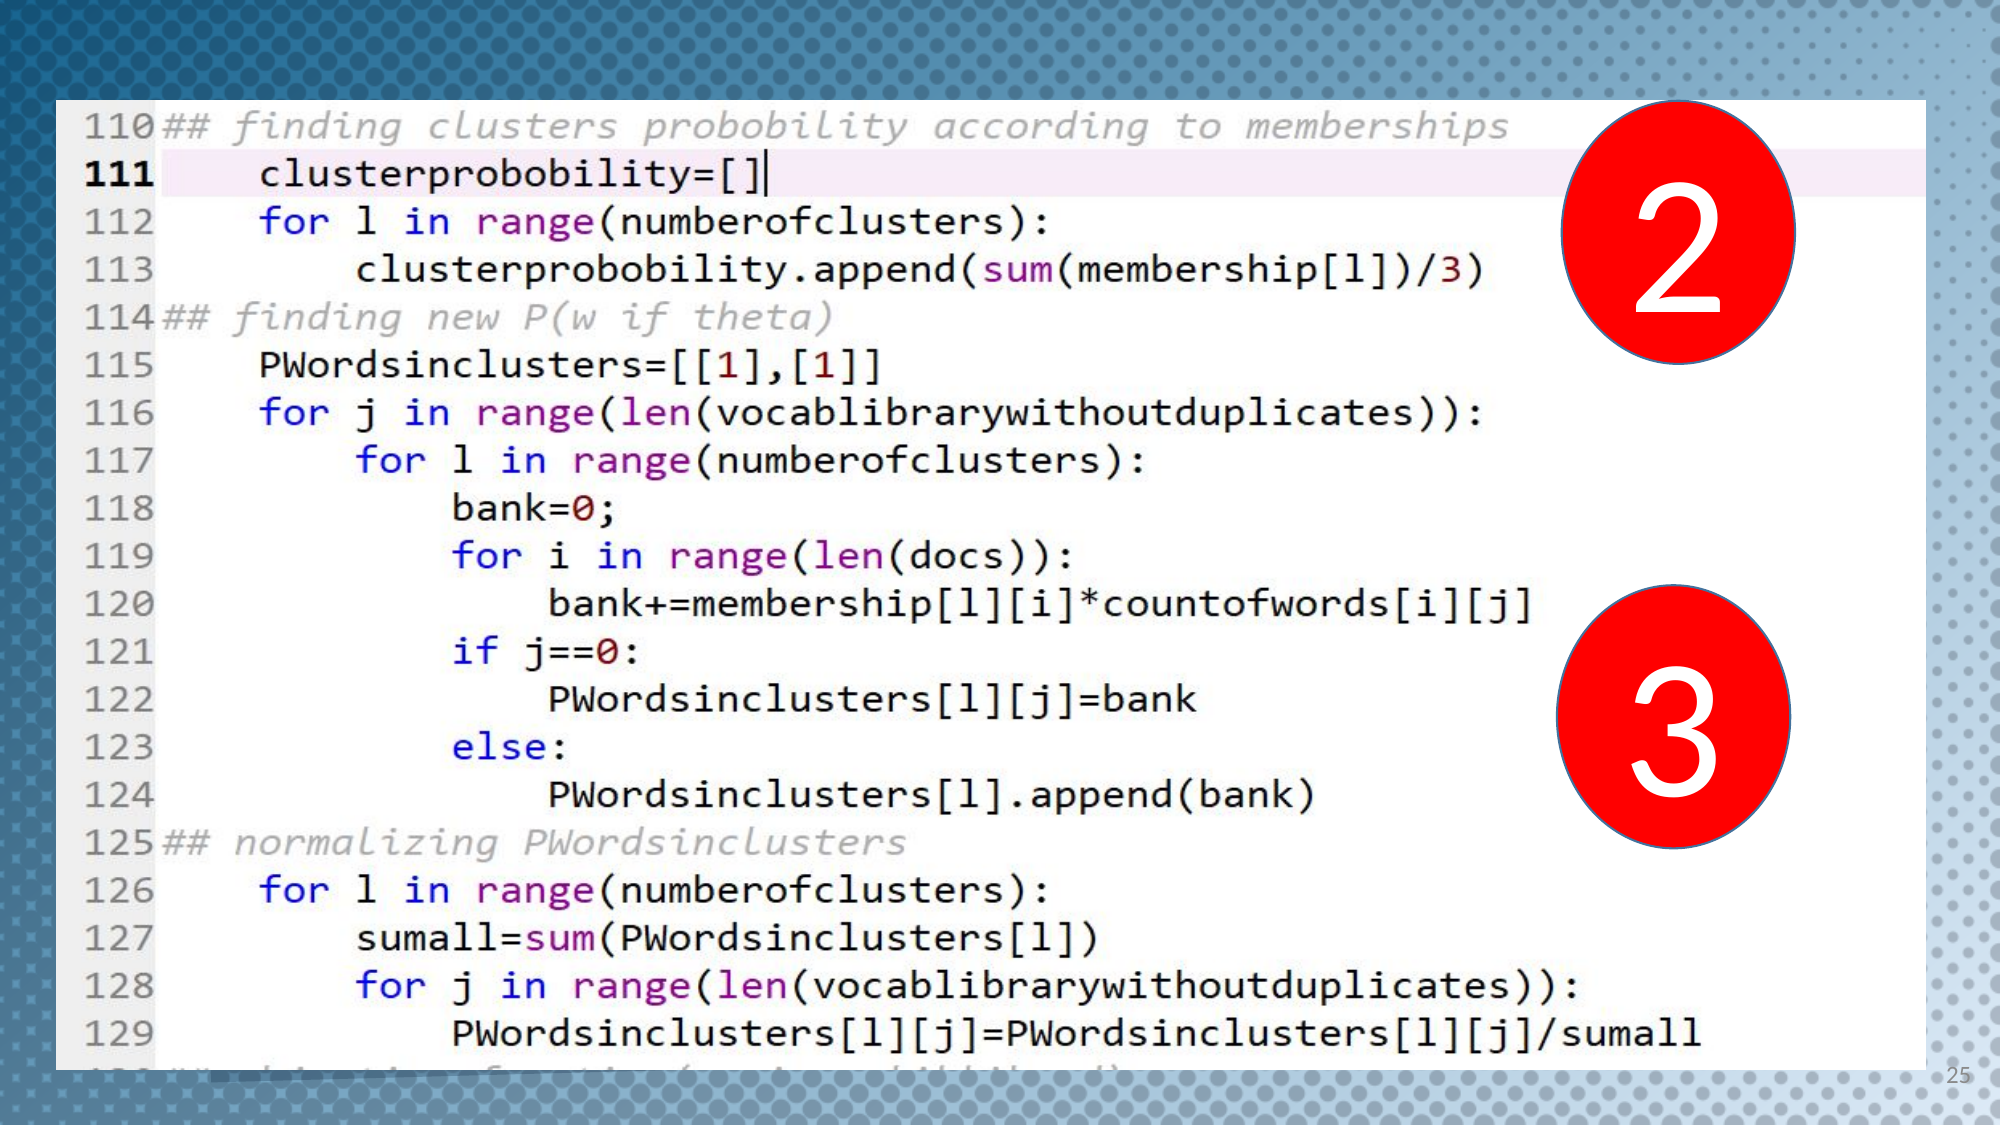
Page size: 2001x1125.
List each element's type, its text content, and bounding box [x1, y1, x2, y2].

slide_number 25 [1871, 1038, 1992, 1125]
picture [56, 100, 1926, 1070]
